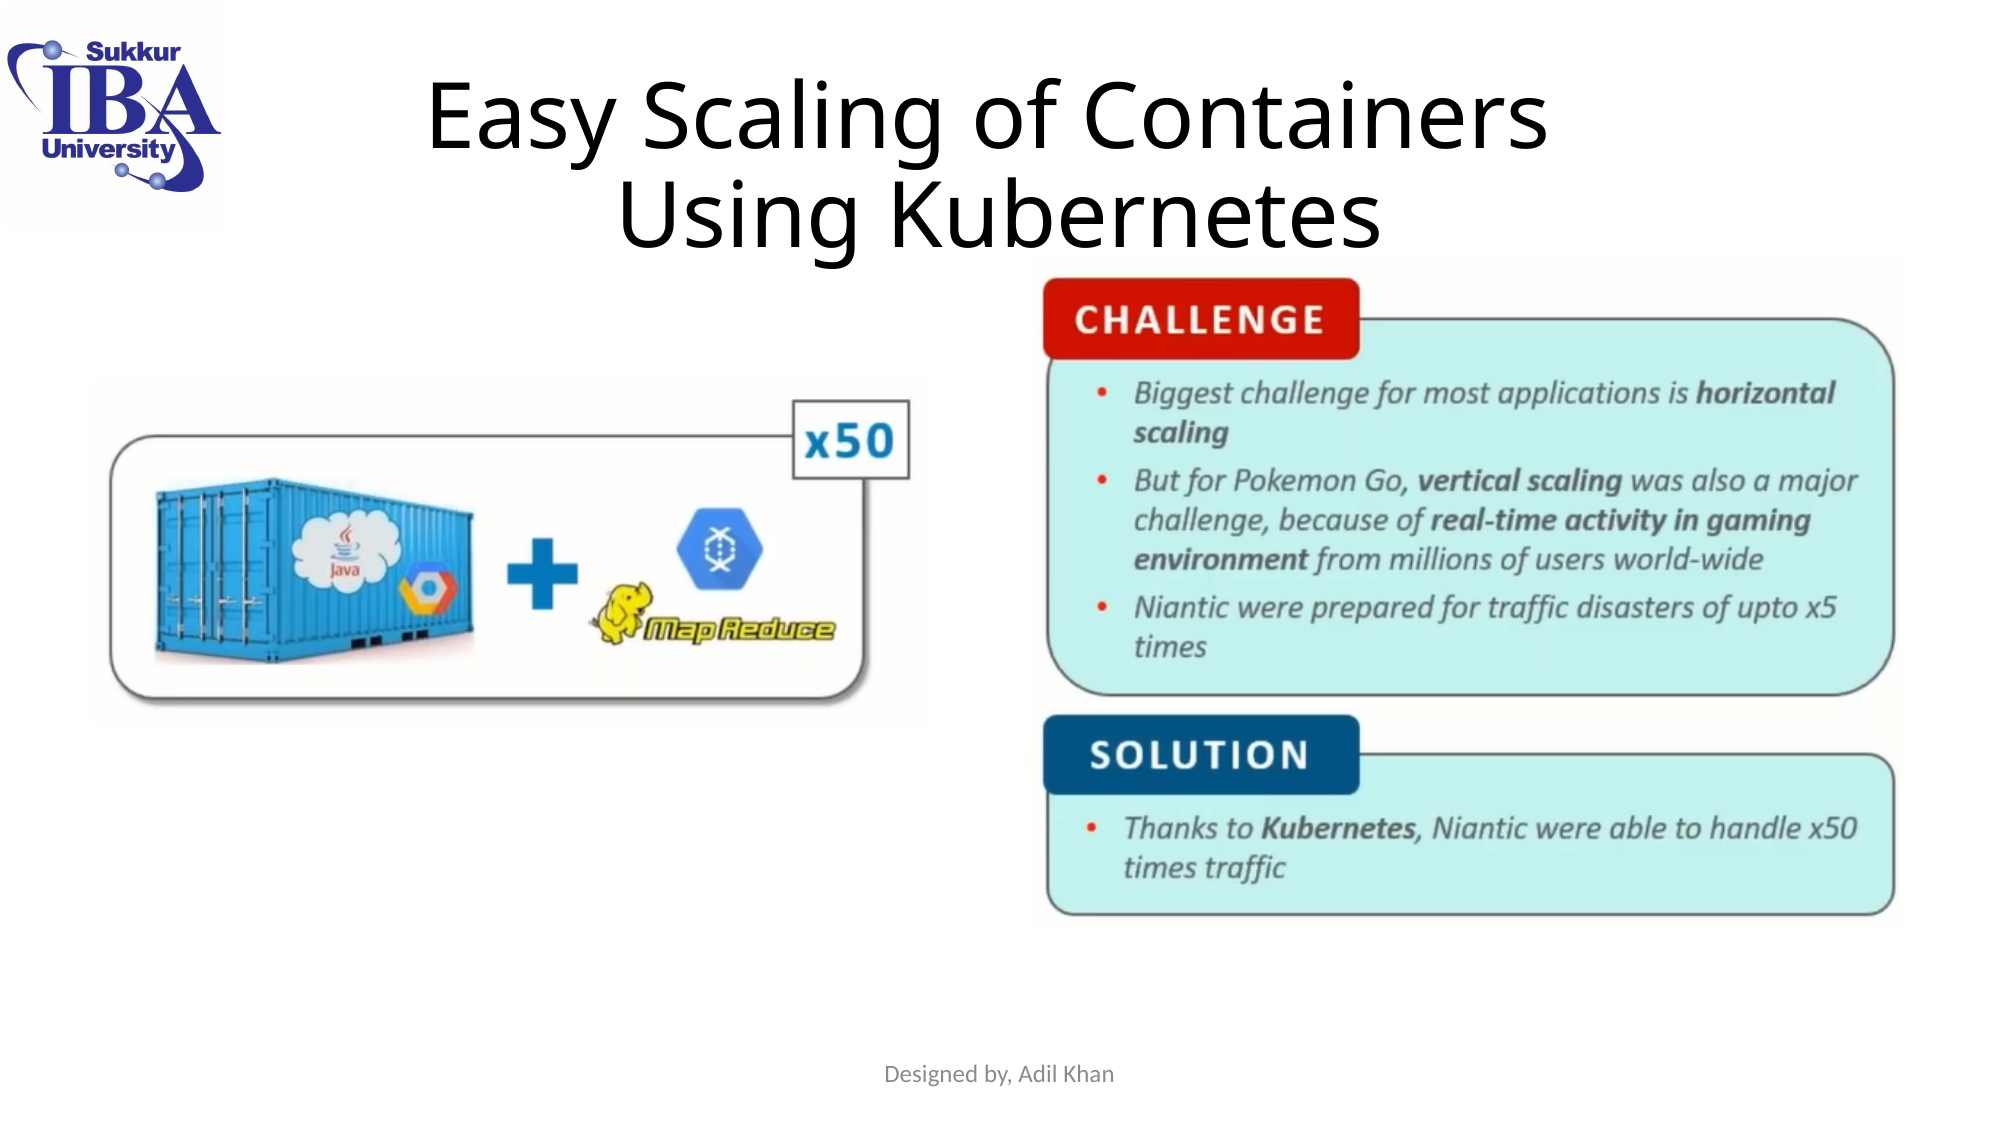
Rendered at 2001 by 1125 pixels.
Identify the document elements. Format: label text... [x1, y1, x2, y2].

title Easy Scaling of Containers Using Kubernetes [137, 59, 1863, 278]
picture [1, 3, 227, 229]
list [90, 379, 929, 725]
footer Designed by, Adil Khan [662, 1042, 1338, 1103]
picture [1028, 255, 1908, 931]
